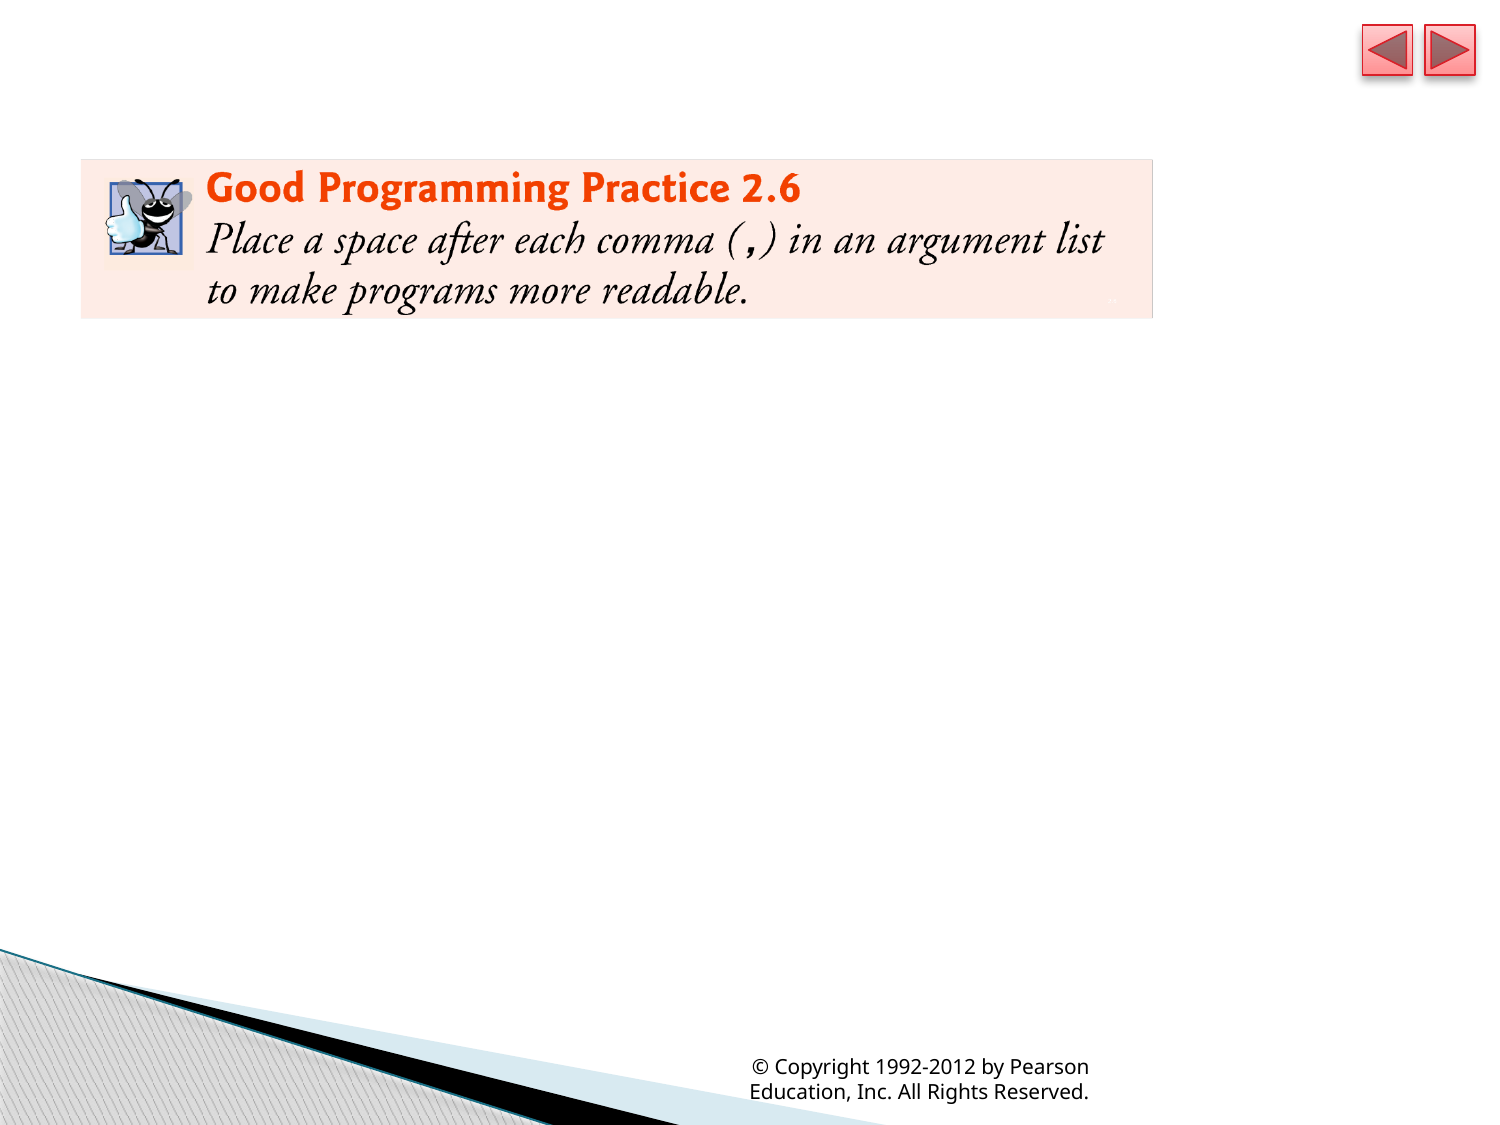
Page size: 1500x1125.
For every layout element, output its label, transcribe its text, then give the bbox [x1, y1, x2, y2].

picture [0, 106, 1500, 1018]
footer © Copyright 1992-2012 by Pearson Education, Inc. All Rights Reserved. [650, 1051, 1105, 1112]
